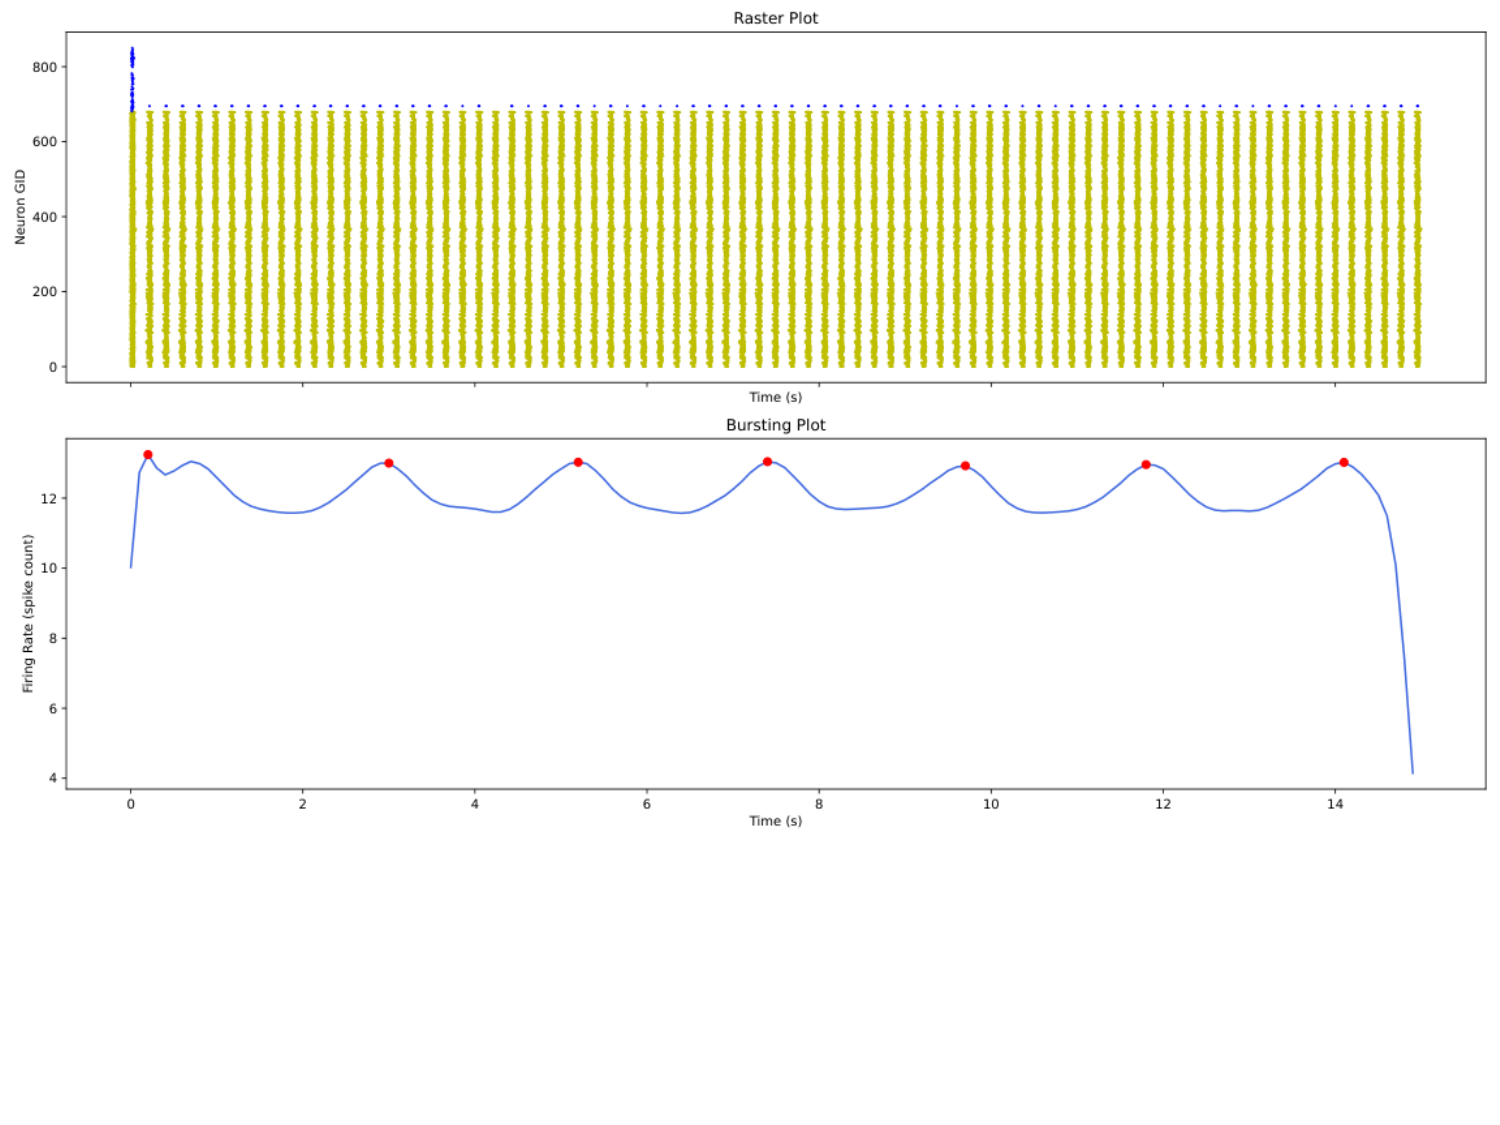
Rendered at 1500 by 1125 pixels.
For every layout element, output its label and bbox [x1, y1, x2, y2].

picture [0, 0, 1500, 844]
